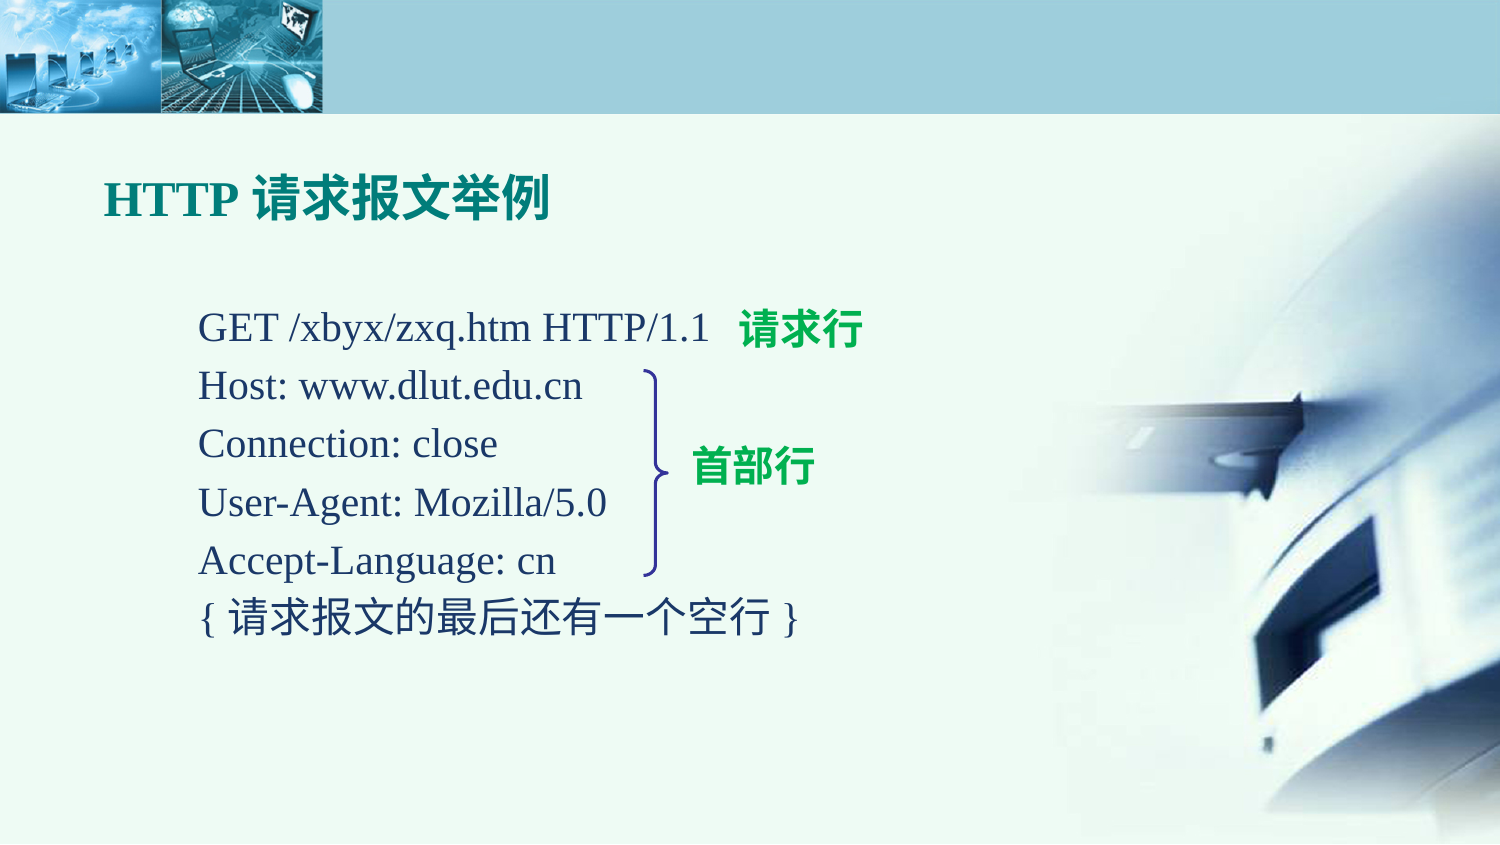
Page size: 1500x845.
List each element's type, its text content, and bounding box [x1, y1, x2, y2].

picture [0, 0, 1500, 844]
text_box 请求行 [727, 297, 876, 359]
text_box 首部行 [679, 433, 828, 496]
text_box [643, 370, 668, 576]
list GET /xbyx/zxq.htm HTTP/1.1 Host: www.dlut.edu.cn Connection: close User-Agent: Mozilla/5.0 Accept-Language: cn {请求报文的最后还有一个空行} [182, 291, 1078, 734]
title HTTP请求报文举例 [88, 126, 1144, 268]
